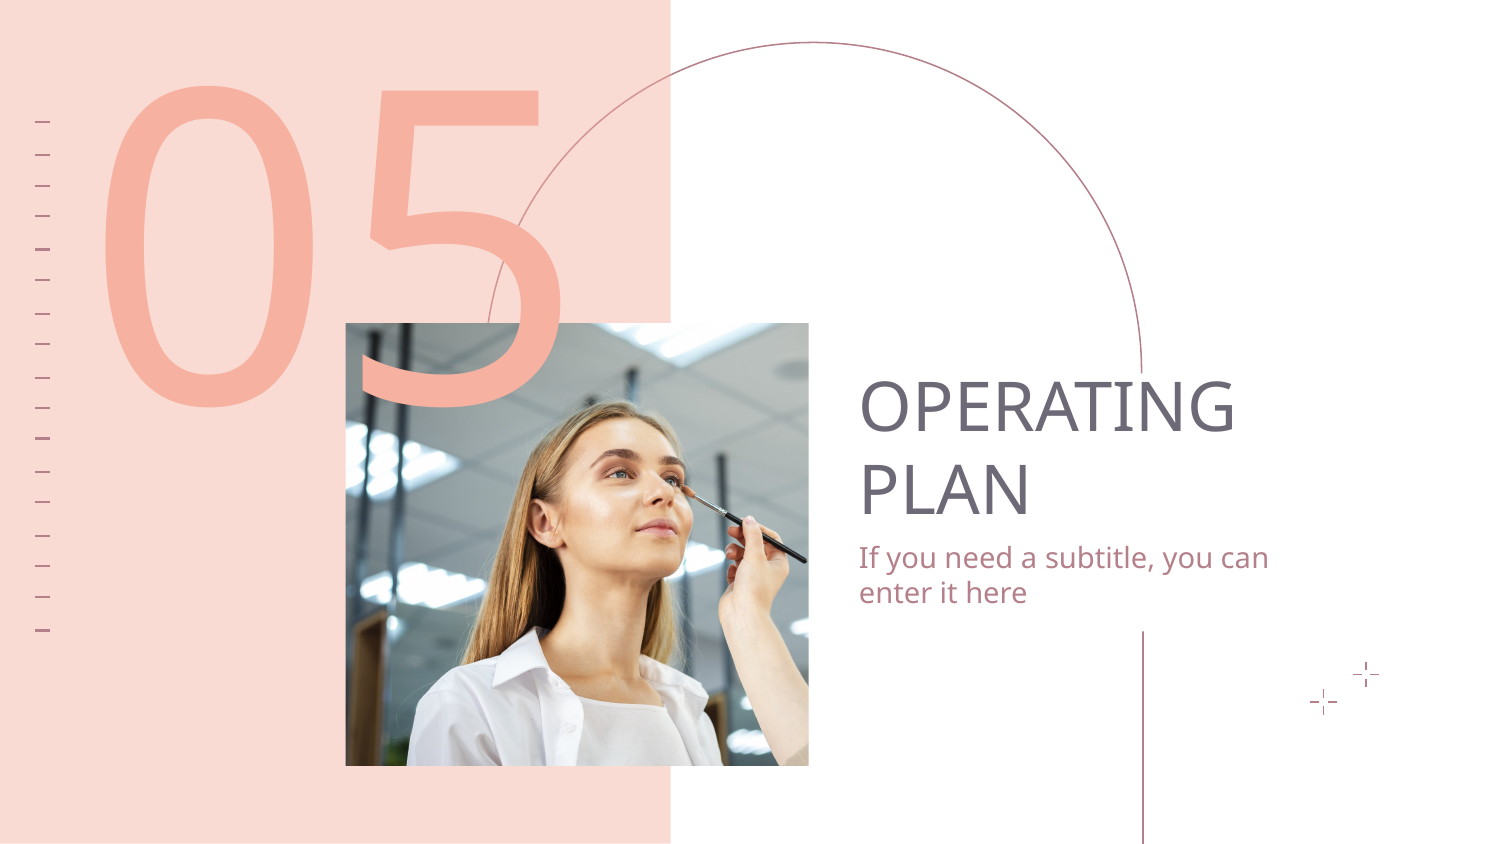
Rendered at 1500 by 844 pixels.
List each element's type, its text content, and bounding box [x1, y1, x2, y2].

picture [345, 323, 809, 766]
title 05 [0, 41, 671, 416]
title OPERATING PLAN [859, 348, 1474, 442]
title If you need a subtitle, you can enter it here [859, 517, 1291, 632]
